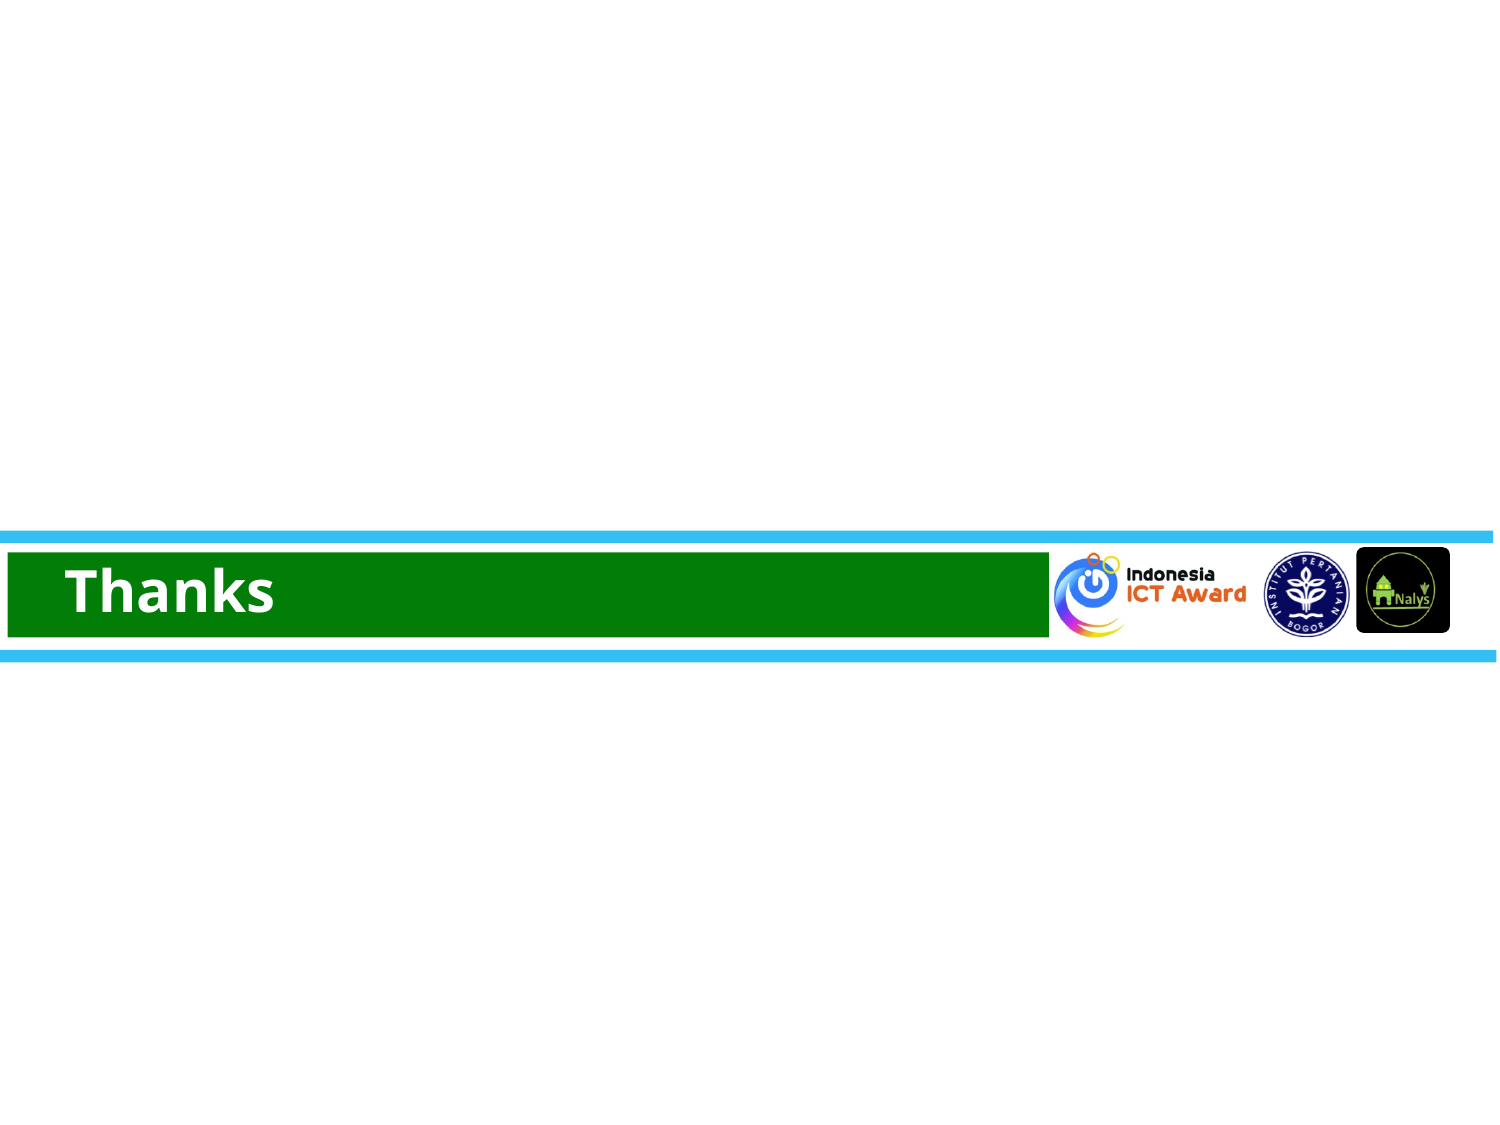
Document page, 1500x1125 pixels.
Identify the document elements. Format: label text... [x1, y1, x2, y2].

picture [1262, 550, 1351, 638]
text_box Thanks [49, 547, 1025, 632]
picture [1356, 547, 1450, 633]
text_box [0, 530, 1494, 544]
text_box [0, 649, 1497, 663]
text_box [7, 552, 1048, 638]
picture [1049, 552, 1250, 638]
